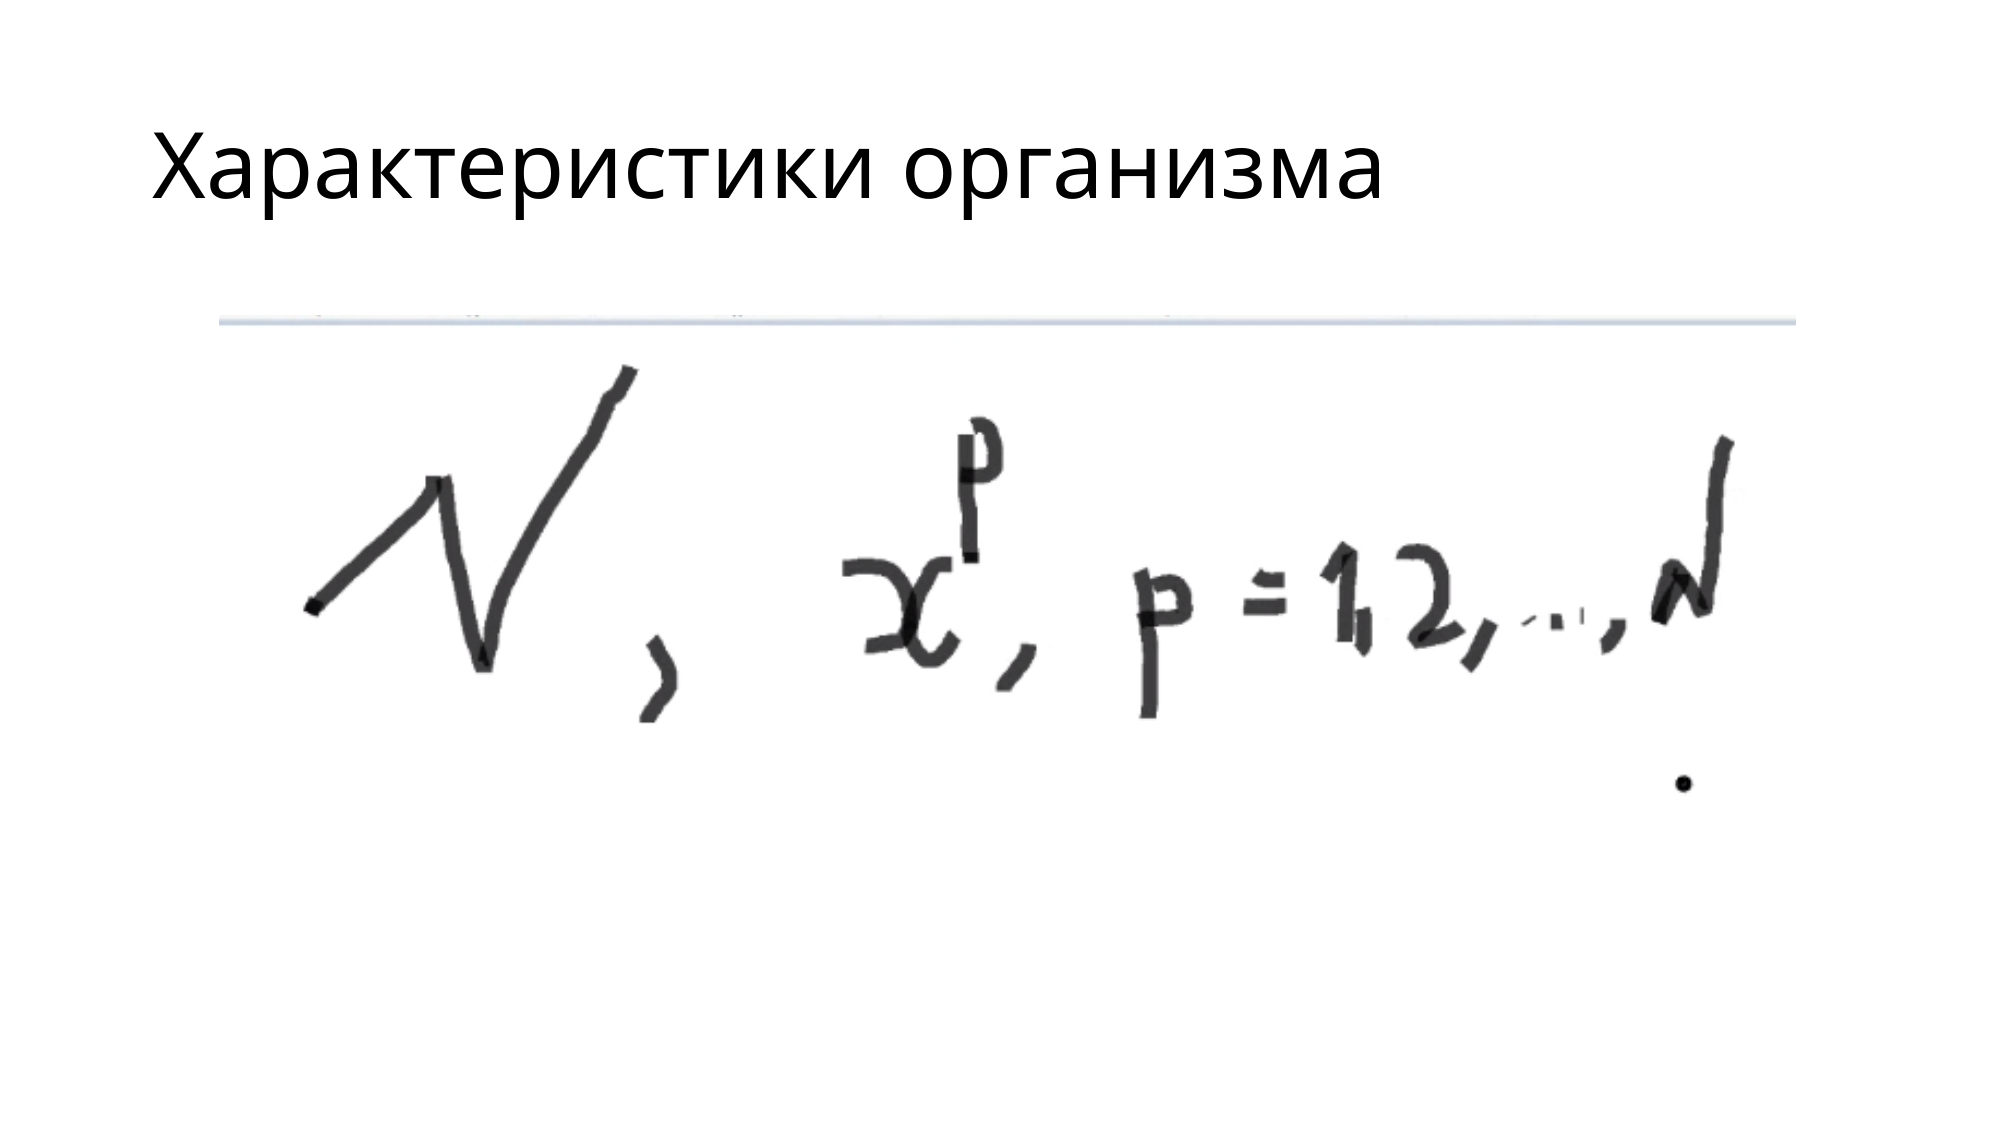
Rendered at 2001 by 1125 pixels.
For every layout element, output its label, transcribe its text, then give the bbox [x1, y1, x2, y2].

title Характеристики организма [137, 59, 1863, 278]
picture [219, 315, 1796, 887]
